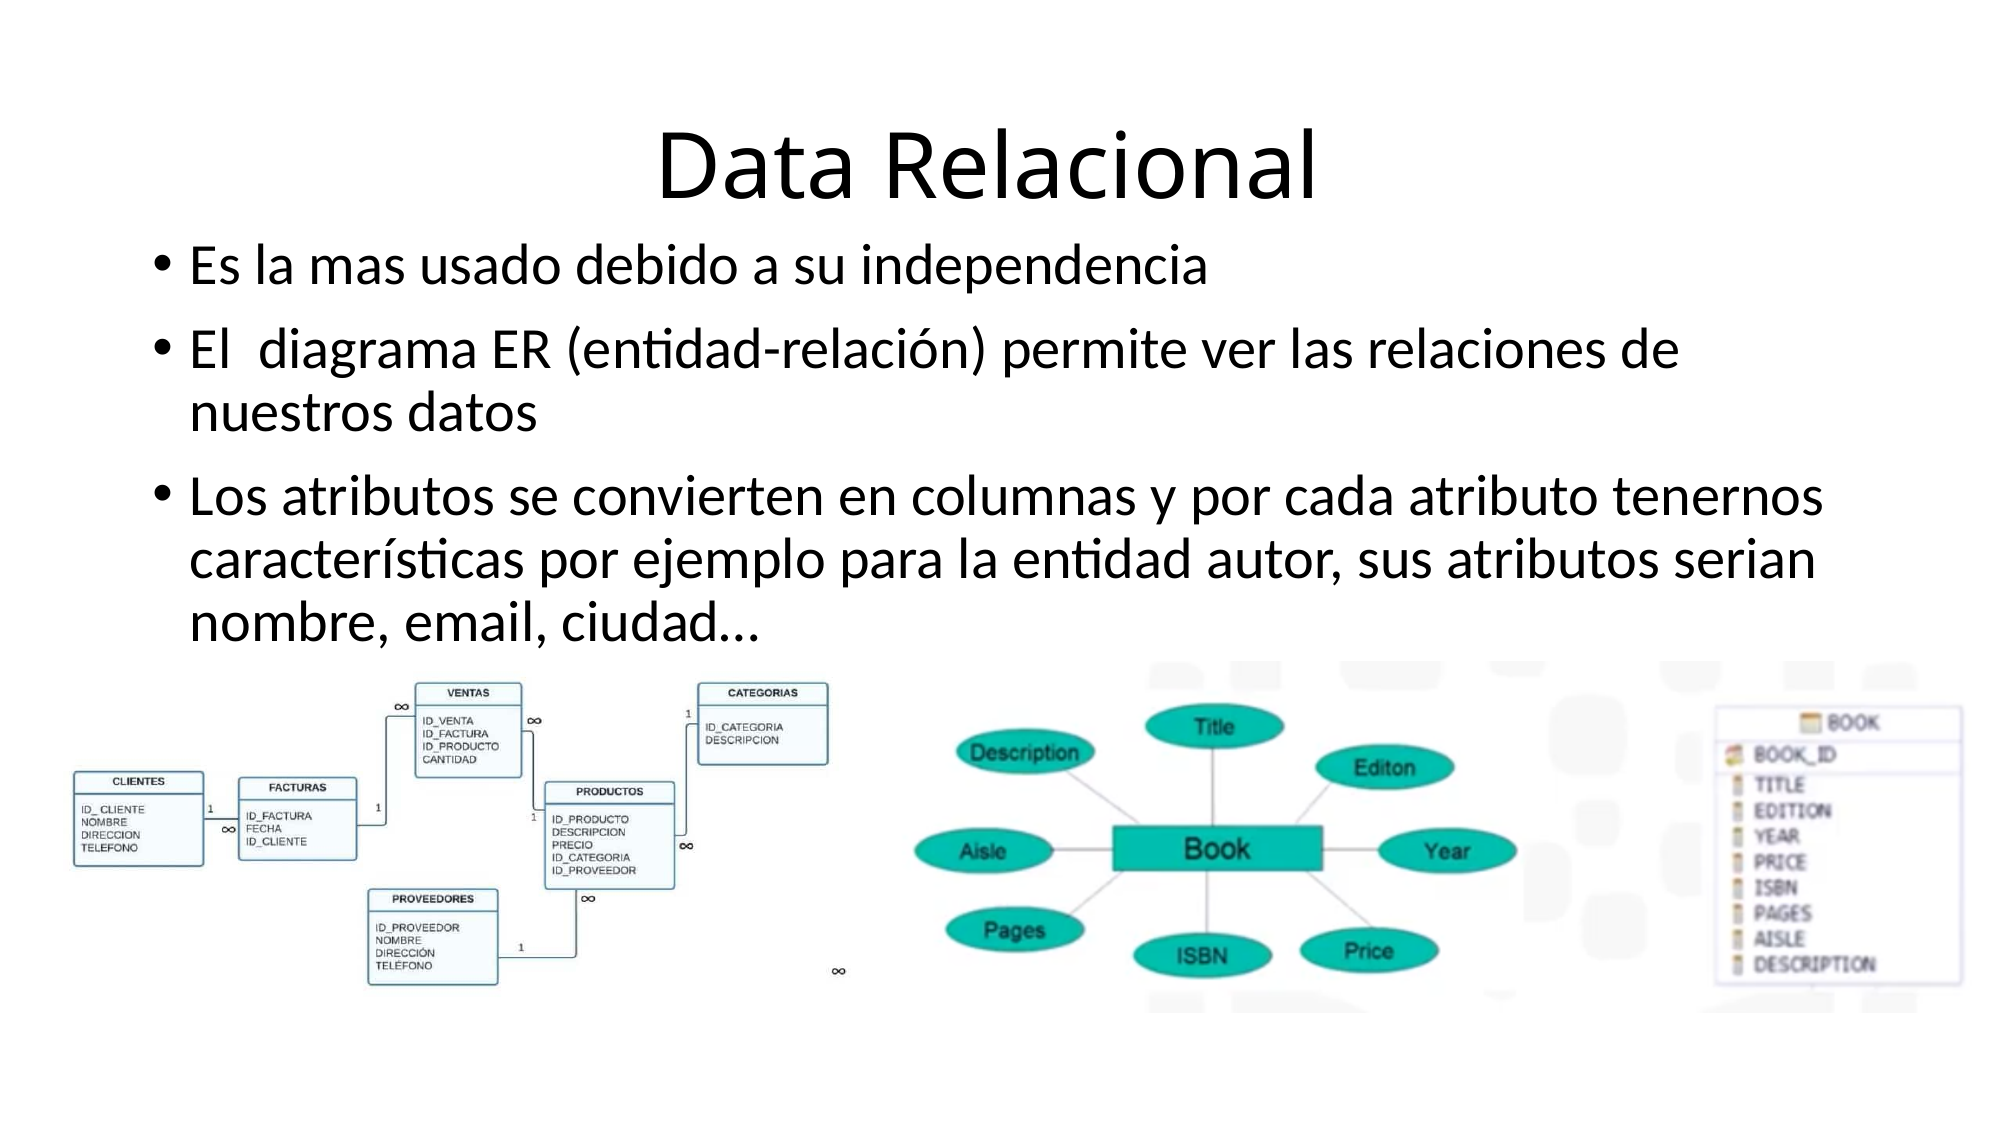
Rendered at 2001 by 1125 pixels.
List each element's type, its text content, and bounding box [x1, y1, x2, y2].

list Es la mas usado debido a su independencia El diagrama ER (entidad-relación) permite ver las relaciones de nuestros datos Los atributos se convierten en columnas y por cada atributo tenernos características por ejemplo para la entidad autor, sus atributos serian nombre, email, ciudad… [137, 226, 1863, 941]
picture [890, 661, 2000, 1013]
title Data Relacional [137, 59, 1863, 226]
picture [50, 583, 851, 1084]
